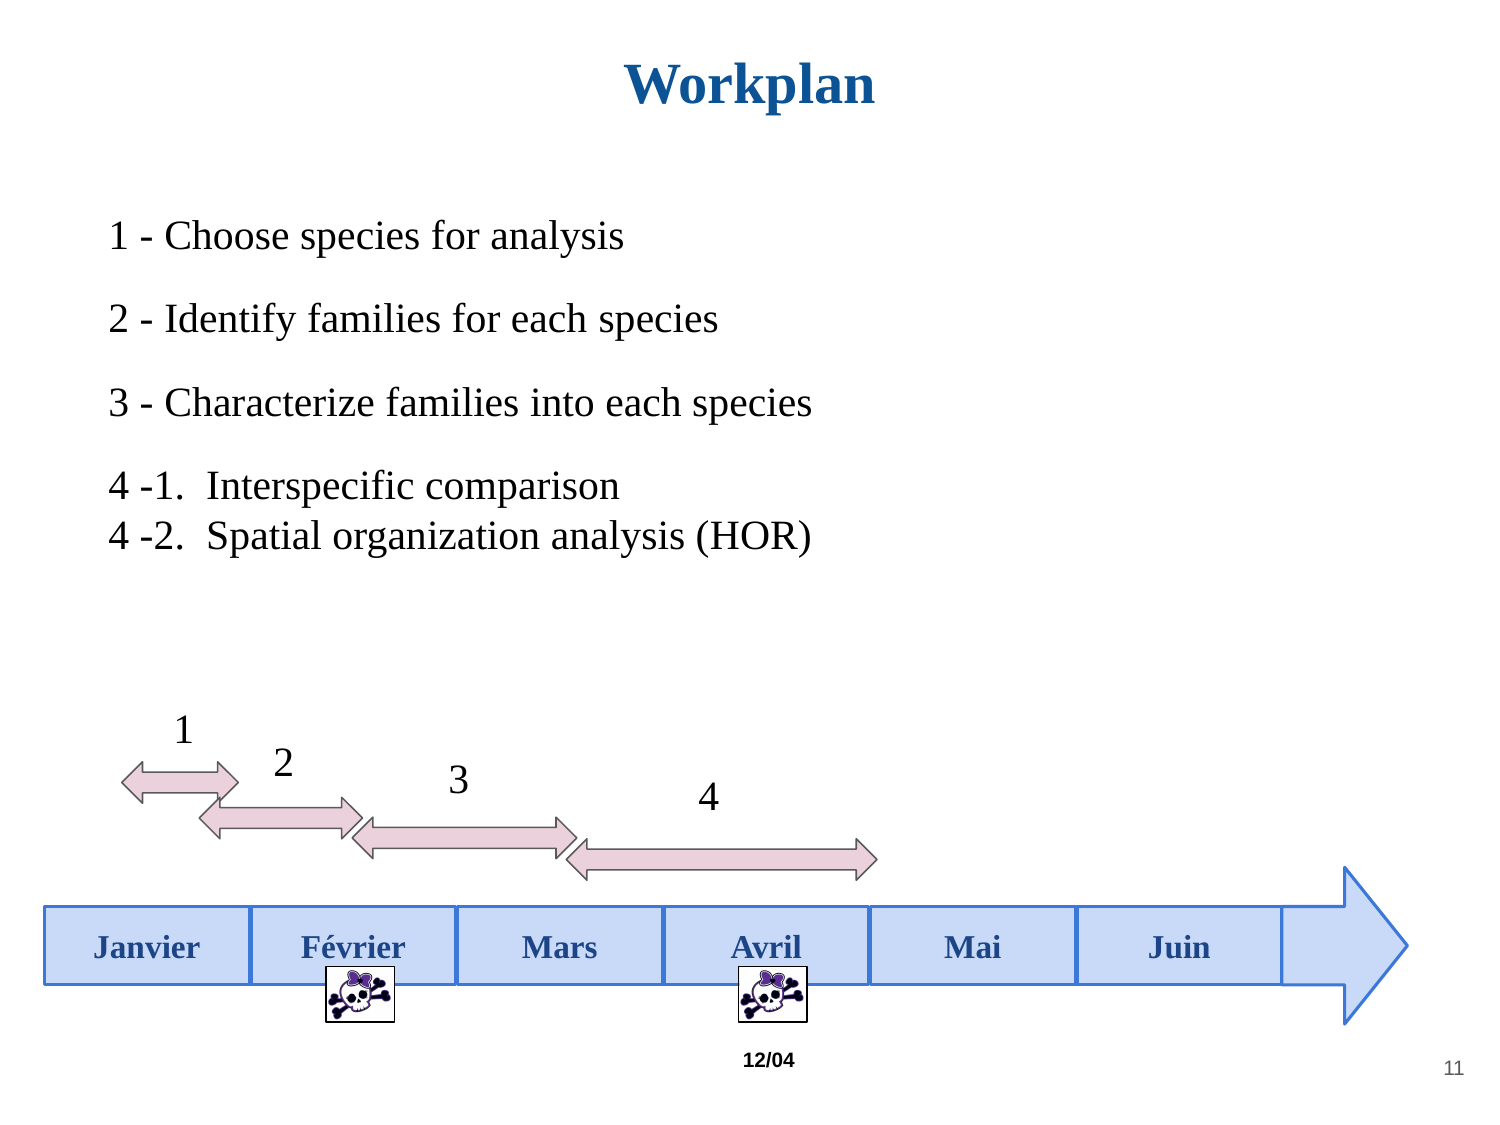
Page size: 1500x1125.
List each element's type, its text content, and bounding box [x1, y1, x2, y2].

text_box [352, 817, 577, 859]
slide_number ‹#› [1389, 1024, 1480, 1111]
text_box 4 [683, 753, 734, 808]
text_box 12/04 [727, 1034, 818, 1074]
text_box 3 - Characterize families into each species [93, 359, 1366, 442]
text_box 4 -1. Interspecific comparison 4 -2. Spatial organization analysis (HOR) [93, 442, 1366, 610]
text_box [199, 797, 363, 839]
text_box 3 [433, 736, 484, 791]
text_box 2 [258, 719, 309, 774]
text_box 2 - Identify families for each species [93, 276, 1457, 388]
title Workplan [51, 30, 1449, 156]
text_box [44, 867, 1408, 1025]
text_box [121, 761, 239, 804]
picture [739, 966, 807, 1022]
text_box 1 - Choose species for analysis [93, 192, 1062, 276]
picture [326, 966, 395, 1022]
text_box 1 [158, 686, 209, 741]
text_box [566, 838, 878, 865]
